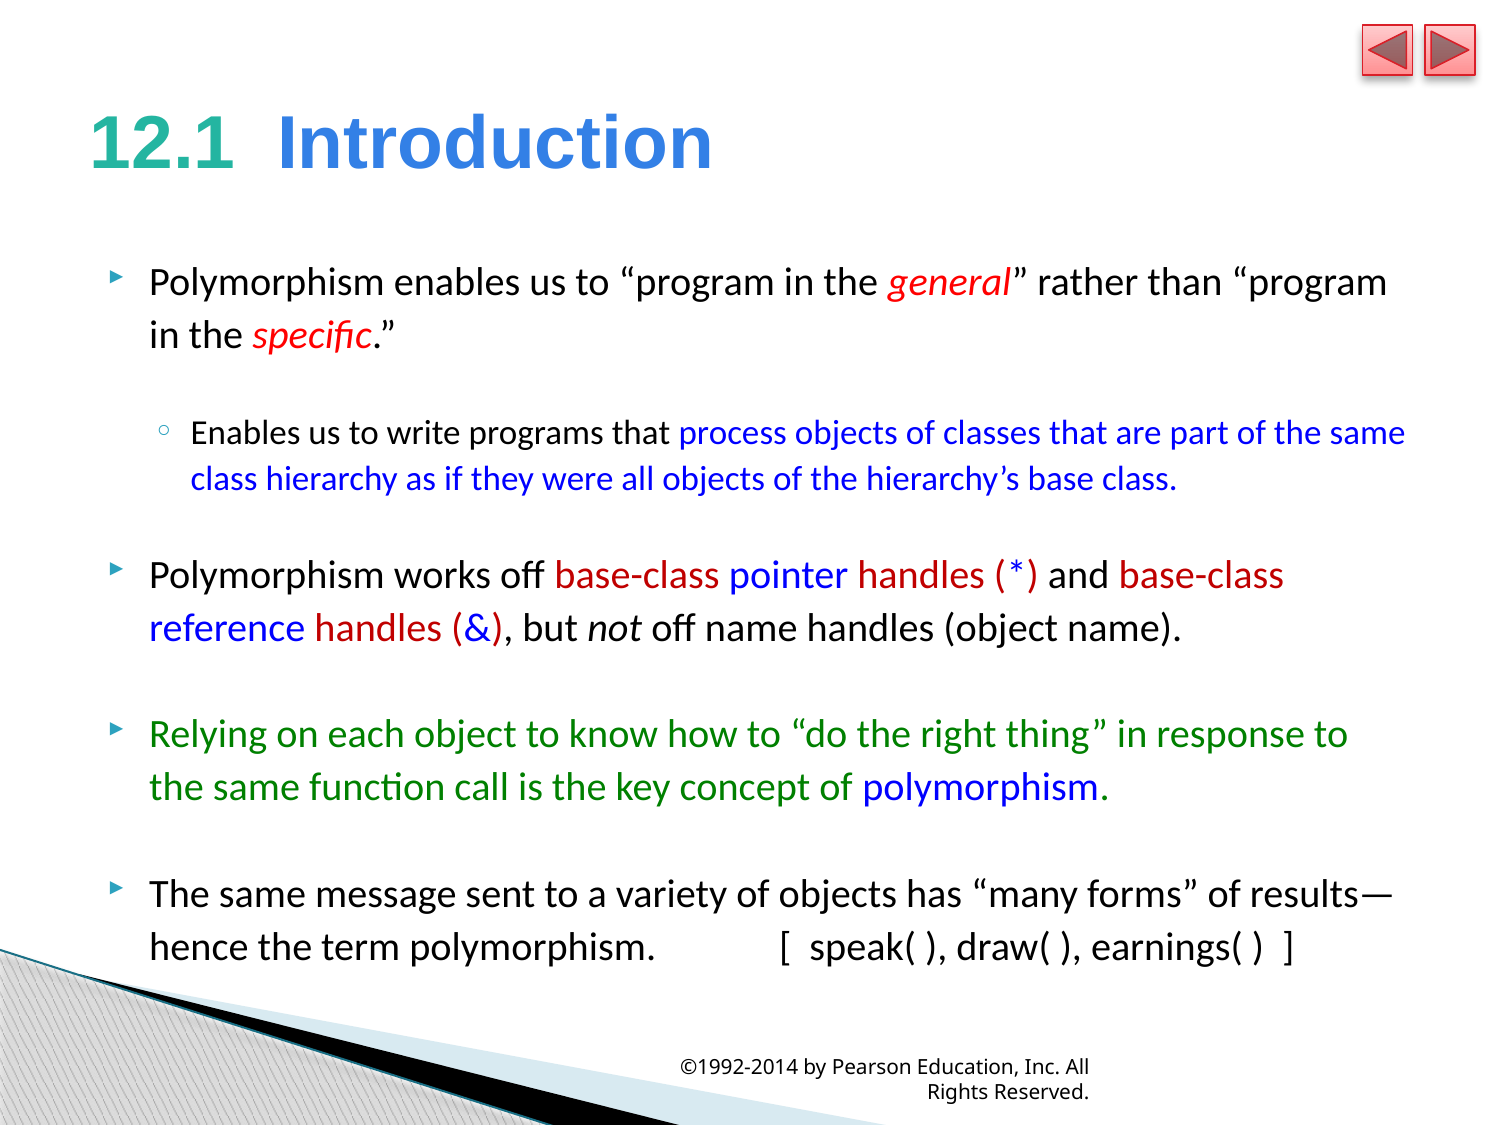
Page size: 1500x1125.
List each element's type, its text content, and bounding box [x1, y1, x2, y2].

list Polymorphism enables us to “program in the general” rather than “program in the specific.” Enables us to write programs that process objects of classes that are part of the same class hierarchy as if they were all objects of the hierarchy’s base class. Polymorphism works off base-class pointer handles (*) and base-class reference handles (&), but not off name handles (object name). Relying on each object to know how to “do the right thing” in response to the same function call is the key concept of polymorphism. The same message sent to a variety of objects has “many forms” of results—hence the term polymorphism. [ speak( ), draw( ), earnings( ) ] [75, 242, 1425, 986]
footer ©1992-2014 by Pearson Education, Inc. All Rights Reserved. [650, 1051, 1105, 1112]
title 12.1 Introduction [75, 45, 1425, 233]
